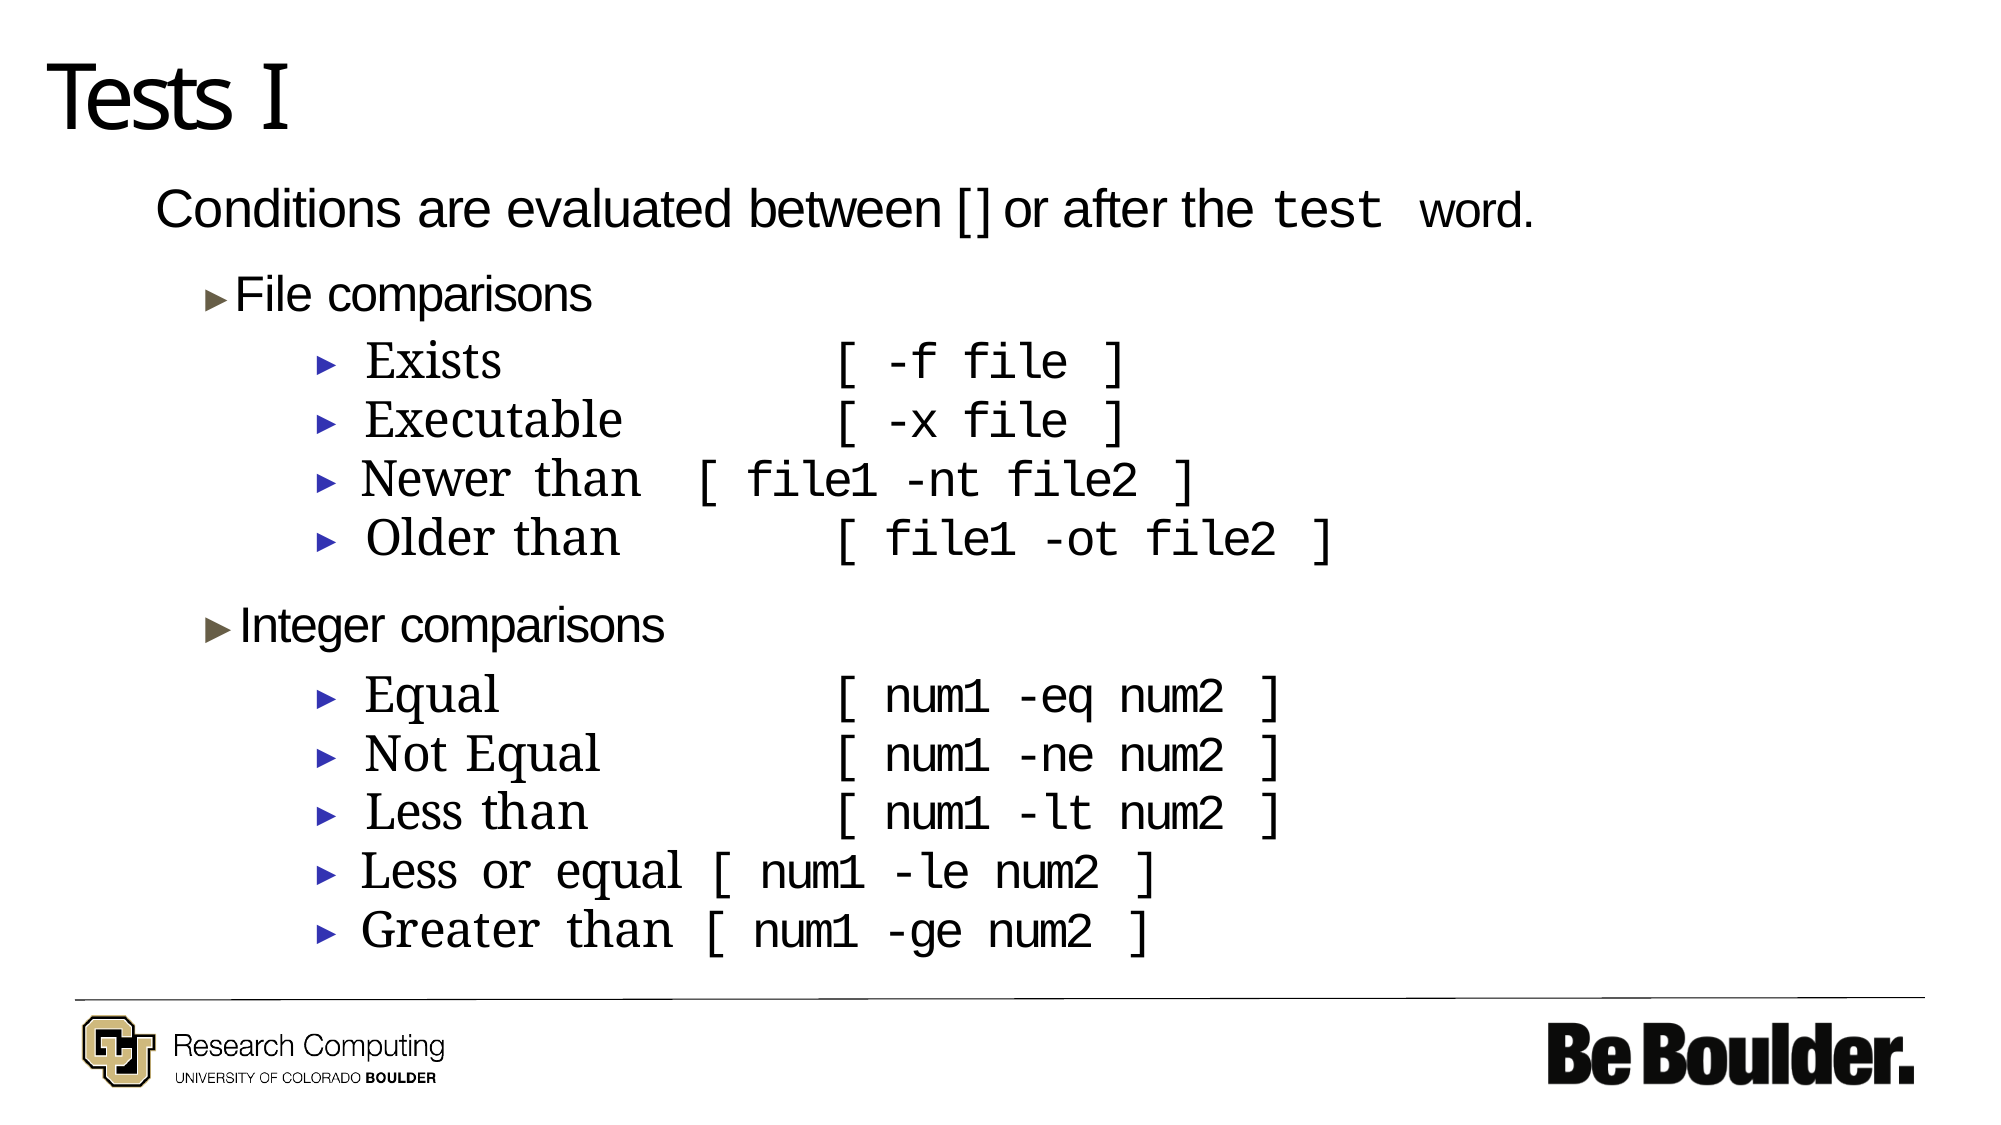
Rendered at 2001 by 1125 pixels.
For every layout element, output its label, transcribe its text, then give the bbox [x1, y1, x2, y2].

text_box Conditions are evaluated between [ ] or after the test word. ▶ File comparisons ▶ Exists [ -f file ] ▶ Executable [ -x file ] ▶ Newer than [ file1 -nt file2 ] ▶ Older than [ file1 -ot file2 ] ▶ Integer comparisons ▶ Equal [ num1 -eq num2 ] ▶ Not Equal [ num1 -ne num2 ] ▶ Less than [ num1 -lt num2 ] ▶ Less or equal [ num1 -le num2 ] ▶ Greater than [ num1 -ge num2 ] [150, 144, 1793, 958]
picture [81, 1015, 444, 1088]
picture [1524, 1015, 1938, 1088]
title Tests I [41, 0, 410, 187]
